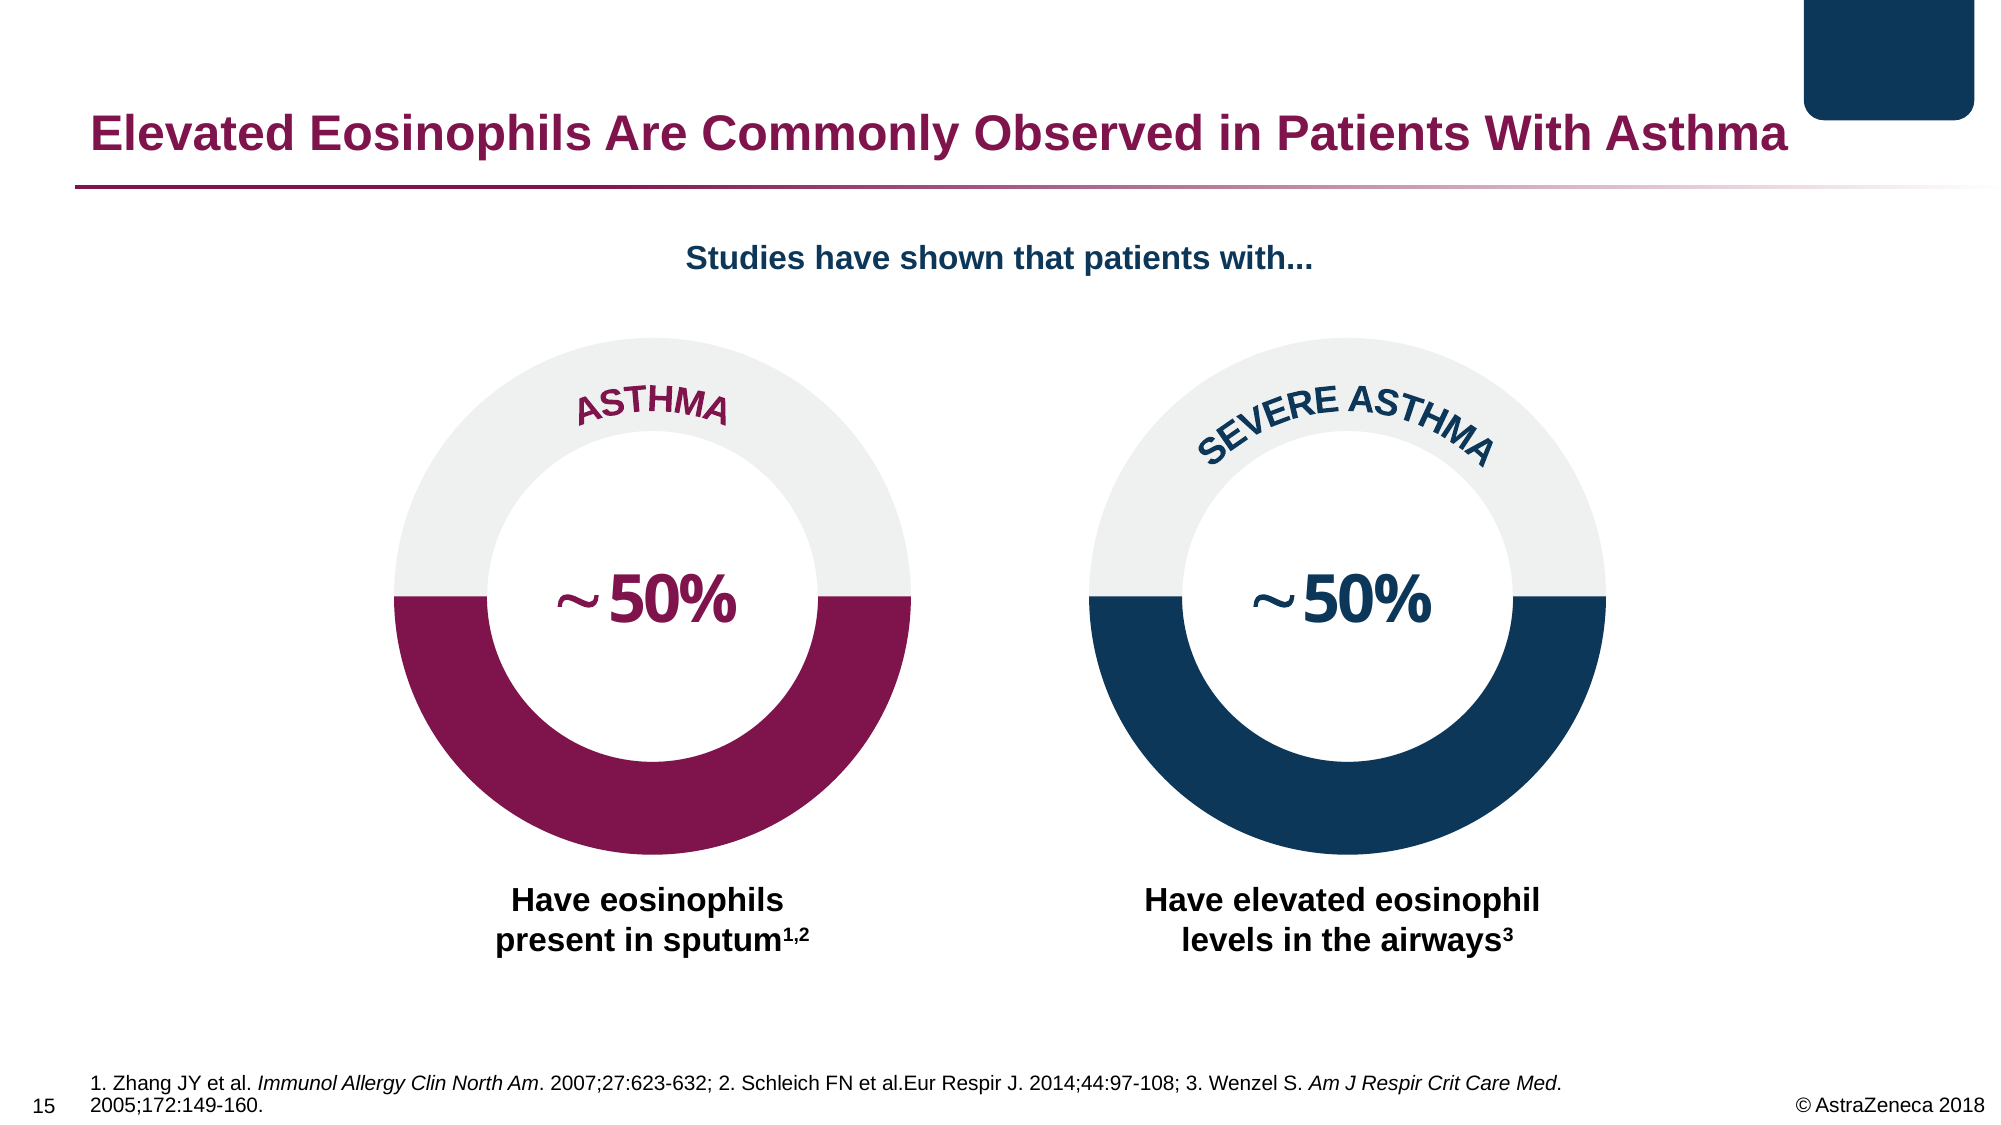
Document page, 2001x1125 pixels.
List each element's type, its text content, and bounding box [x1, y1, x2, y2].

text_box [1802, 0, 1976, 122]
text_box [332, 337, 1668, 960]
text_box Studies have shown that patients with... [92, 229, 1908, 284]
list 1. Zhang JY et al. Immunol Allergy Clin North Am. 2007;27:623-632; 2. Schleich FN et al.Eur Respir J. 2014;44:97-108; 3. Wenzel S. Am J Respir Crit Care Med. 2005;172:149-160. [75, 959, 1692, 1125]
title Elevated Eosinophils Are Commonly Observed in Patients With Asthma [75, 37, 1925, 169]
slide_number 14 [0, 1081, 75, 1125]
